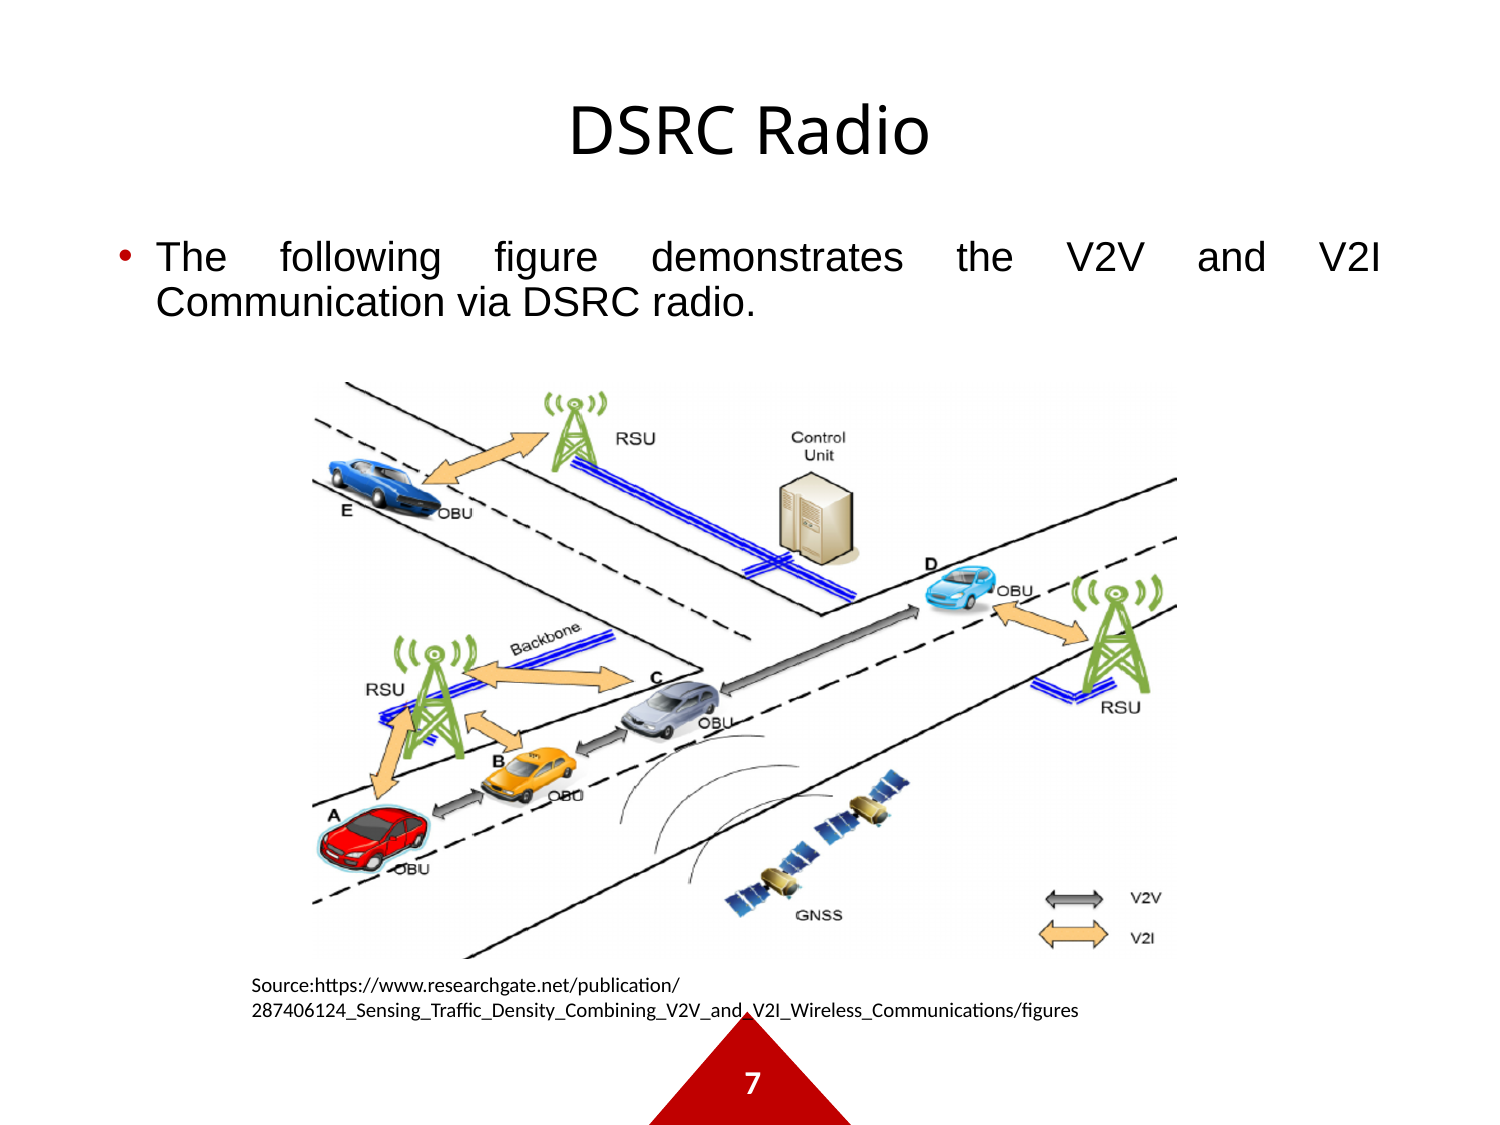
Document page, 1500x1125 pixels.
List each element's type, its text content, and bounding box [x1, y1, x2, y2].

title DSRC Radio [103, 23, 1397, 227]
slide_number 7 [729, 1051, 771, 1112]
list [311, 382, 1177, 959]
text_box The following figure demonstrates the V2V and V2I Communication via DSRC radio. [103, 227, 1397, 898]
text_box Source:https://www.researchgate.net/publication/287406124_Sensing_Traffic_Density_Combining_V2V_and_V2I_Wireless_Communications/figures [236, 964, 1222, 1030]
text_box [649, 1030, 851, 1125]
